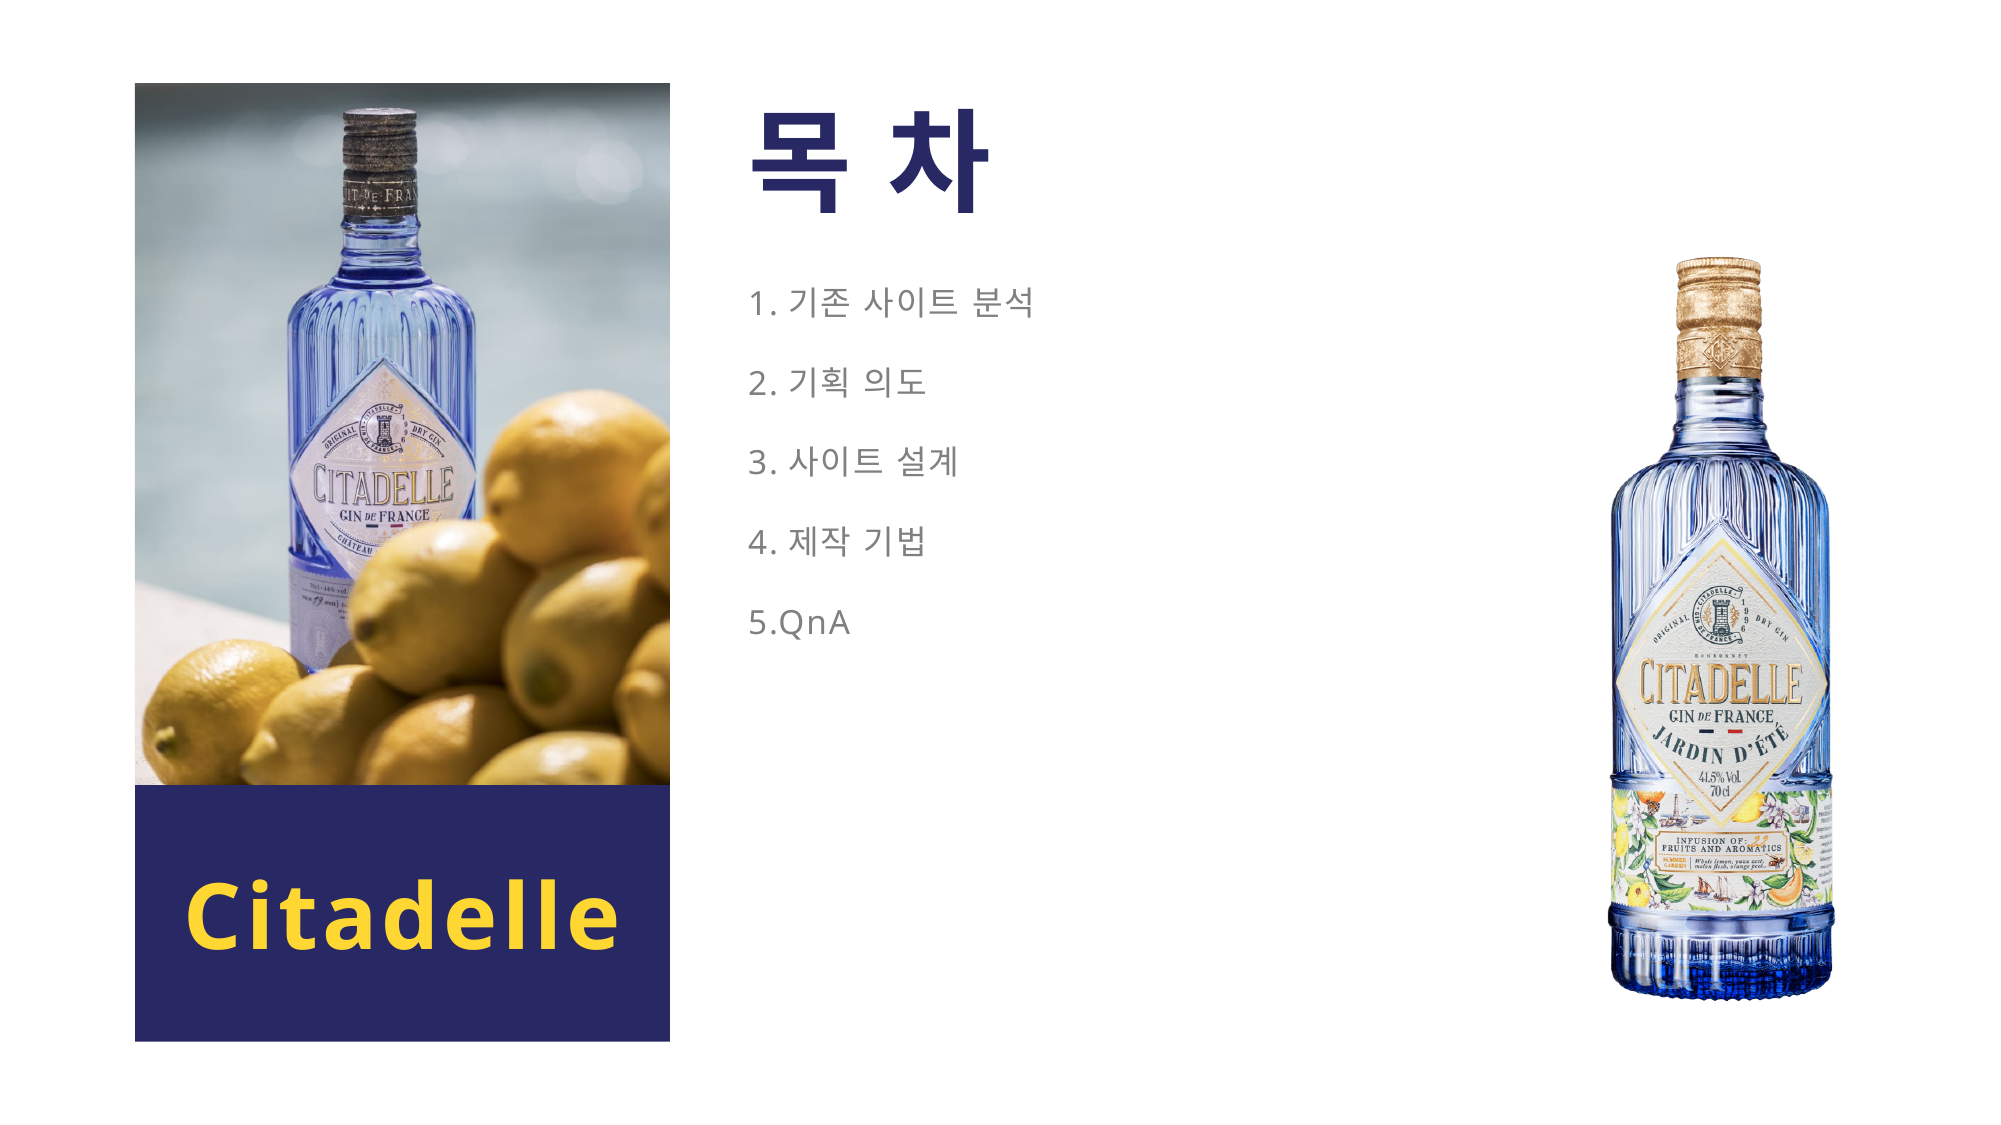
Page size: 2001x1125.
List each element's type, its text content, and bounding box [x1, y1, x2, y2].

text_box Citadelle [168, 850, 637, 975]
picture [1557, 234, 1889, 1042]
text_box 1.기존 사이트 분석 2.기획 의도 3.사이트 설계 4.제작 기법 5.QnA [733, 234, 1557, 649]
picture [134, 83, 670, 785]
text_box 목 차 [733, 83, 1889, 233]
